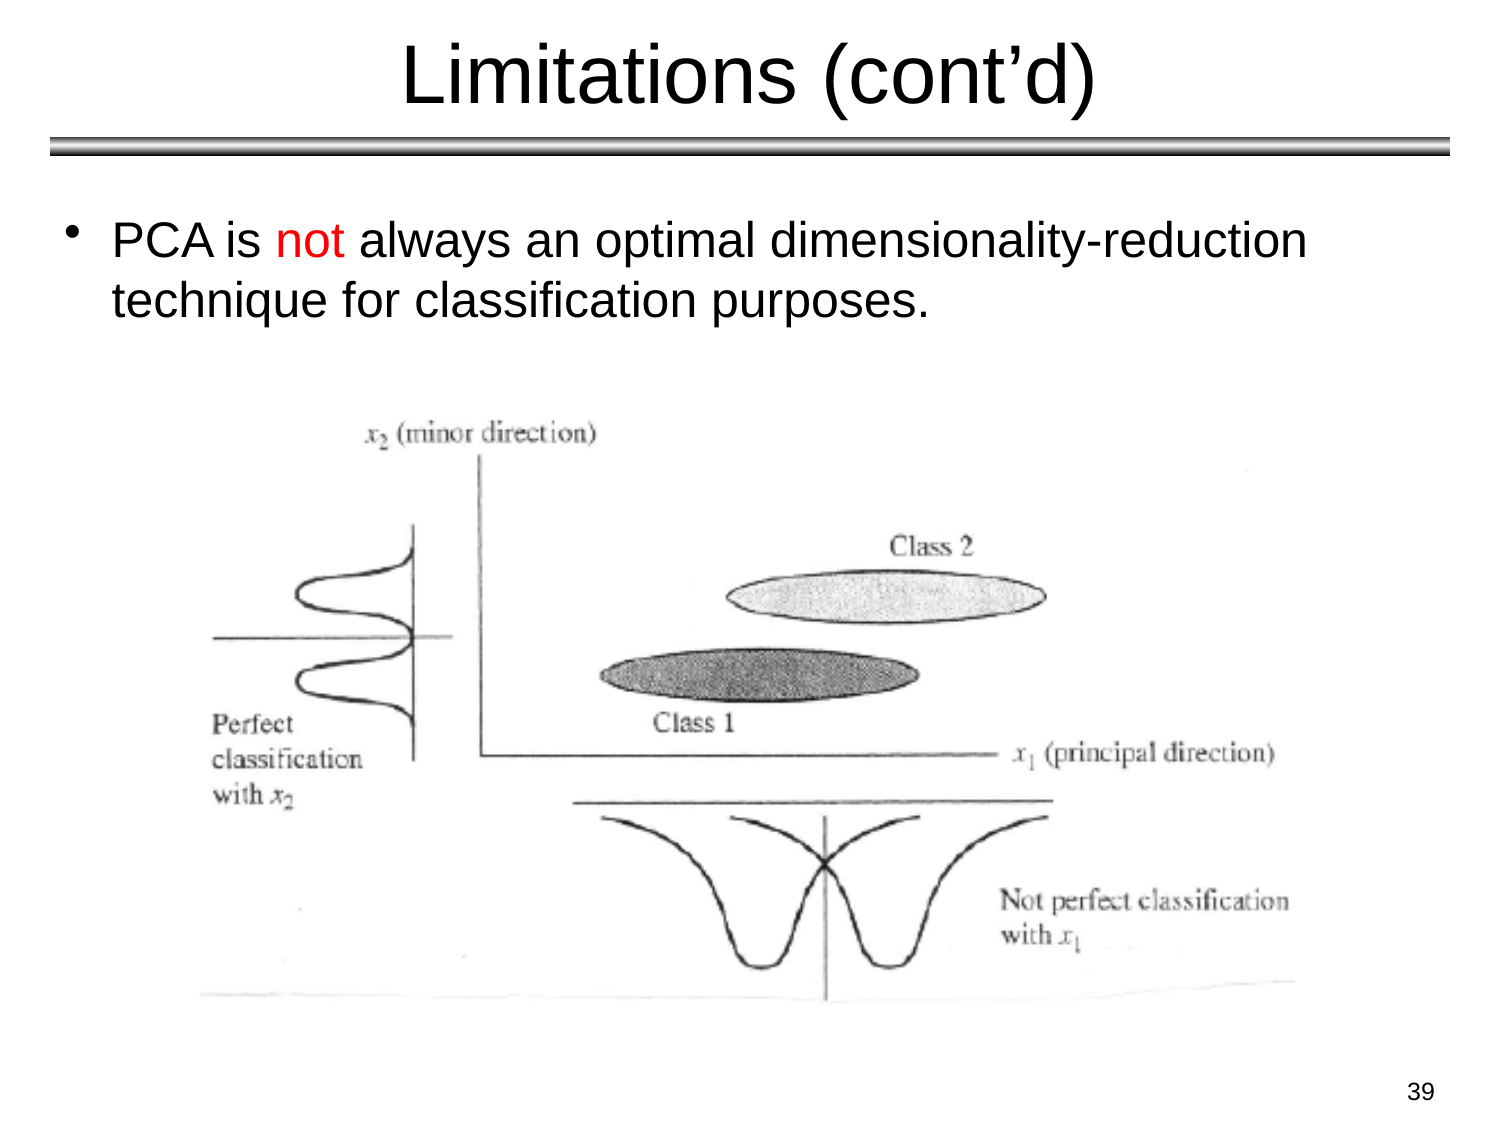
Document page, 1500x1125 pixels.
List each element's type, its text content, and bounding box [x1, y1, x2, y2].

slide_number 39 [1175, 1037, 1450, 1113]
text_box PCA is not always an optimal dimensionality-reduction technique for classification purposes. [49, 200, 1463, 313]
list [187, 412, 1301, 1007]
title Limitations (cont’d) [51, 12, 1449, 128]
